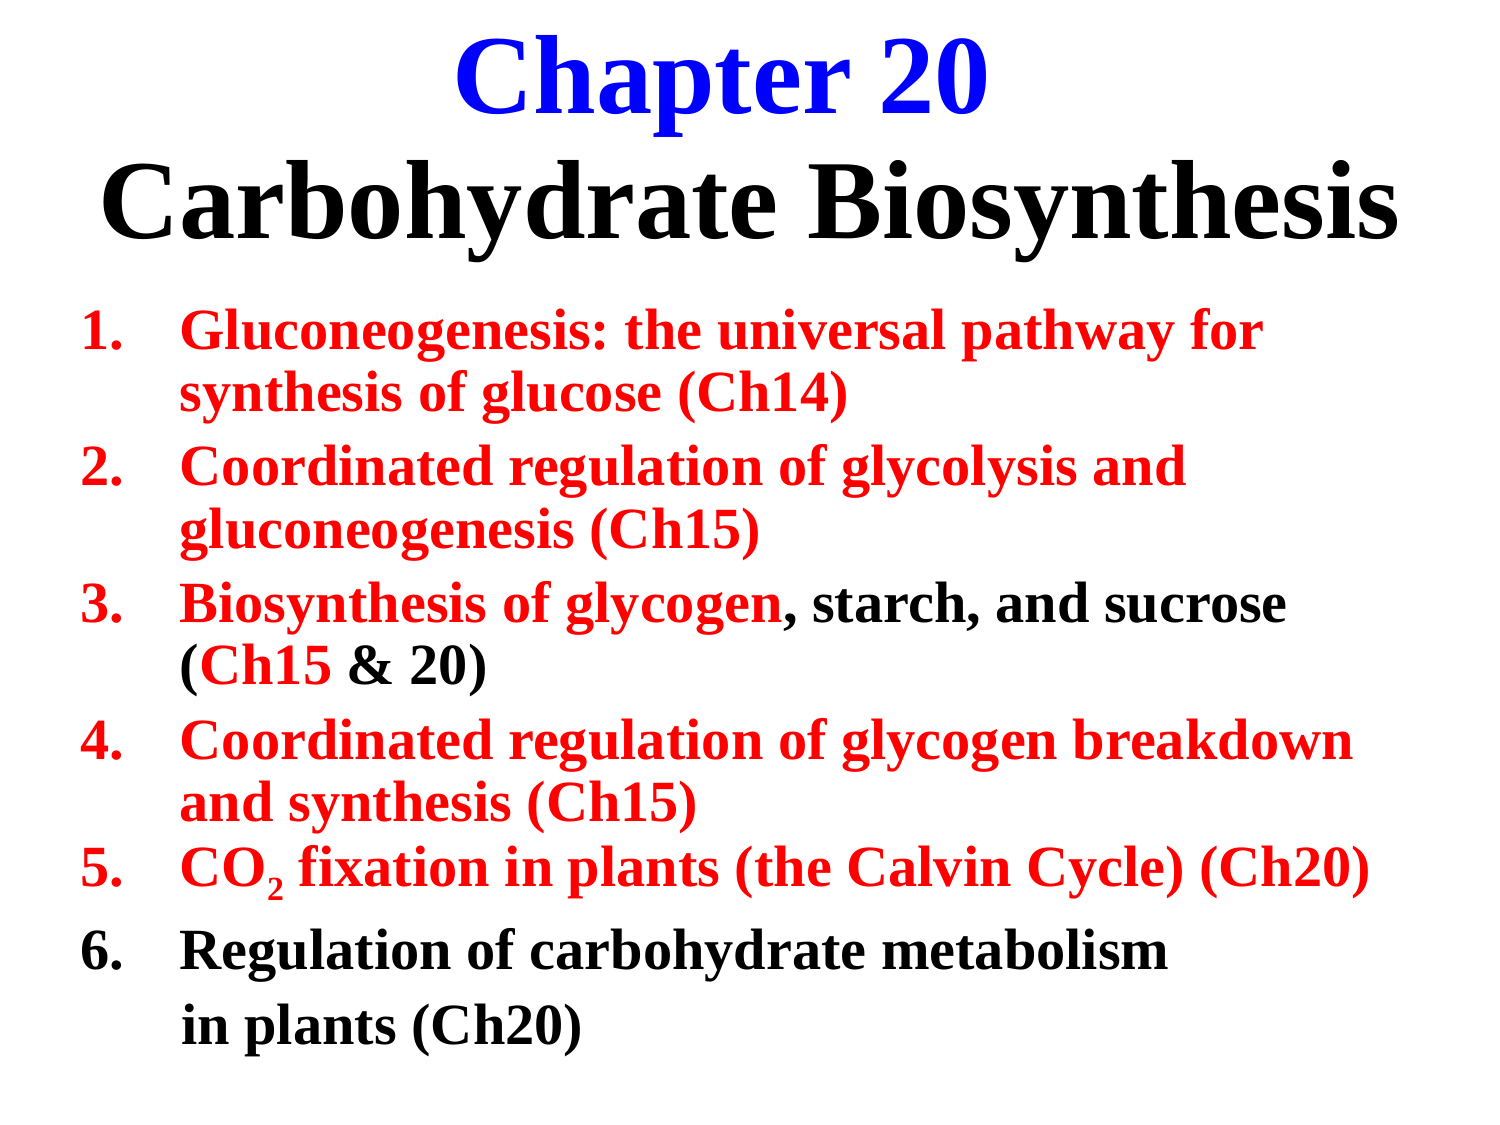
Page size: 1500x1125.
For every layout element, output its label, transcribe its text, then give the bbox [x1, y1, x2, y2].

title Chapter 20 Carbohydrate Biosynthesis [0, 42, 1500, 231]
subtitle Gluconeogenesis: the universal pathway for synthesis of glucose (Ch14) Coordinated regulation of glycolysis and gluconeogenesis (Ch15) Biosynthesis of glycogen, starch, and sucrose (Ch15 & 20) Coordinated regulation of glycogen breakdown and synthesis (Ch15) CO2 fixation in plants (the Calvin Cycle) (Ch20) Regulation of carbohydrate metabolism in plants (Ch20) [64, 290, 1483, 1036]
